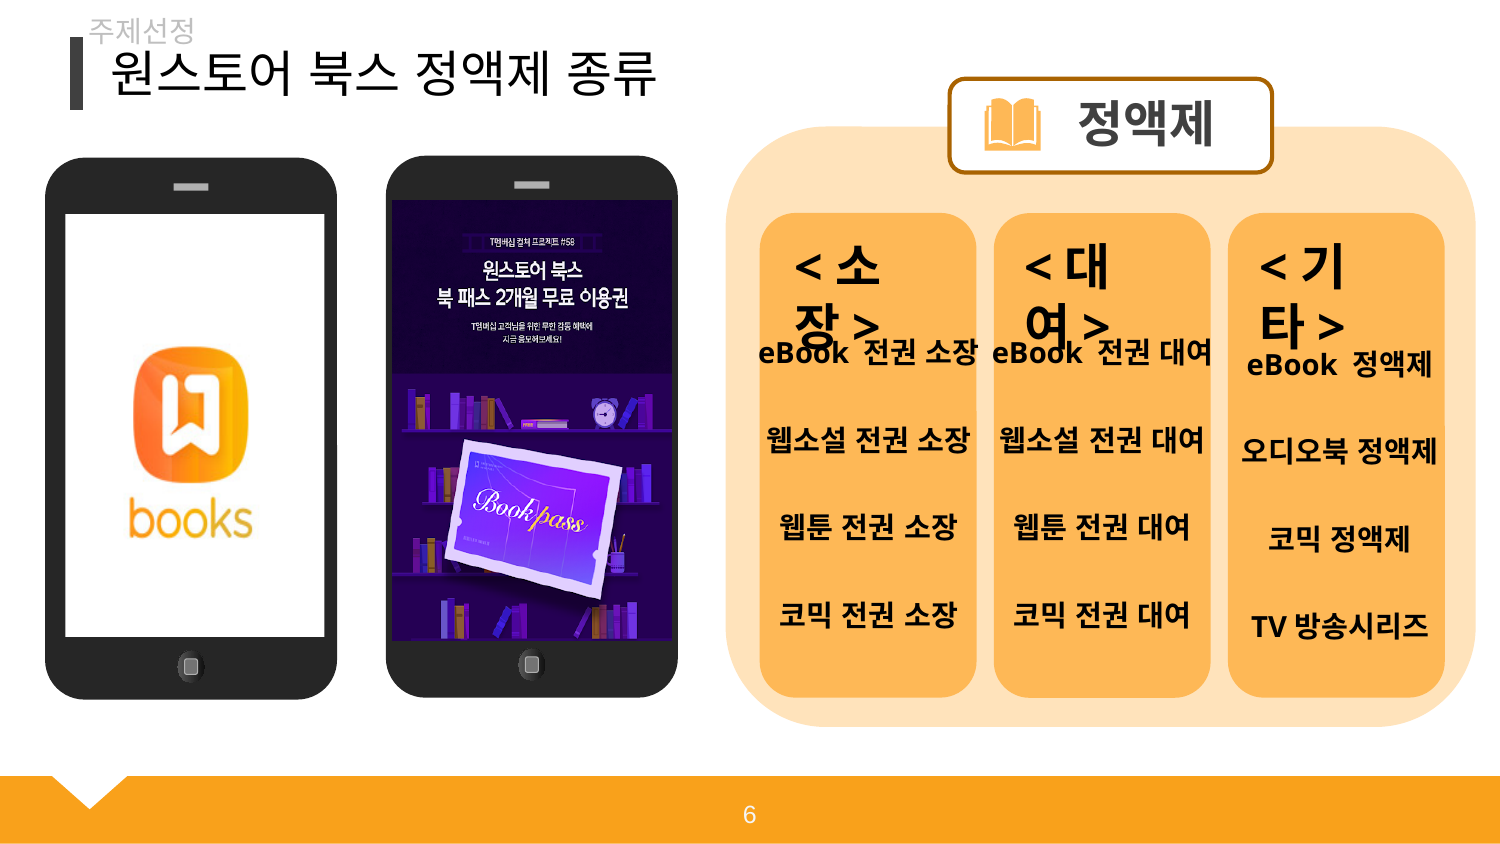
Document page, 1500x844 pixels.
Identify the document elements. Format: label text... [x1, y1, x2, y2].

text_box [991, 210, 1213, 274]
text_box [949, 78, 1337, 173]
text_box [991, 640, 1213, 700]
text_box [1225, 651, 1447, 700]
text_box eBook 전권 소장 웹소설 전권 소장 웹툰 전권 소장 코믹 전권 소장 [732, 274, 966, 640]
text_box [723, 124, 1478, 730]
text_box [1225, 210, 1447, 286]
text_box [385, 155, 679, 698]
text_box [44, 157, 338, 700]
text_box [757, 640, 979, 700]
text_box [757, 210, 979, 274]
text_box <대여> [1009, 227, 1198, 363]
text_box 주제선정 [74, 6, 358, 56]
text_box eBook 정액제 오디오북 정액제 코믹 정액제 TV방송시리즈 [1186, 286, 1494, 651]
text_box 원스토어 북스 정액제 종류 [96, 35, 774, 110]
text_box <기타> [1244, 227, 1433, 363]
text_box eBook 전권 대여 웹소설 전권 대여 웹툰 전권 대여 코믹 전권 대여 [966, 274, 1240, 640]
text_box <소장> [780, 227, 968, 363]
text_box 6 [702, 790, 798, 836]
